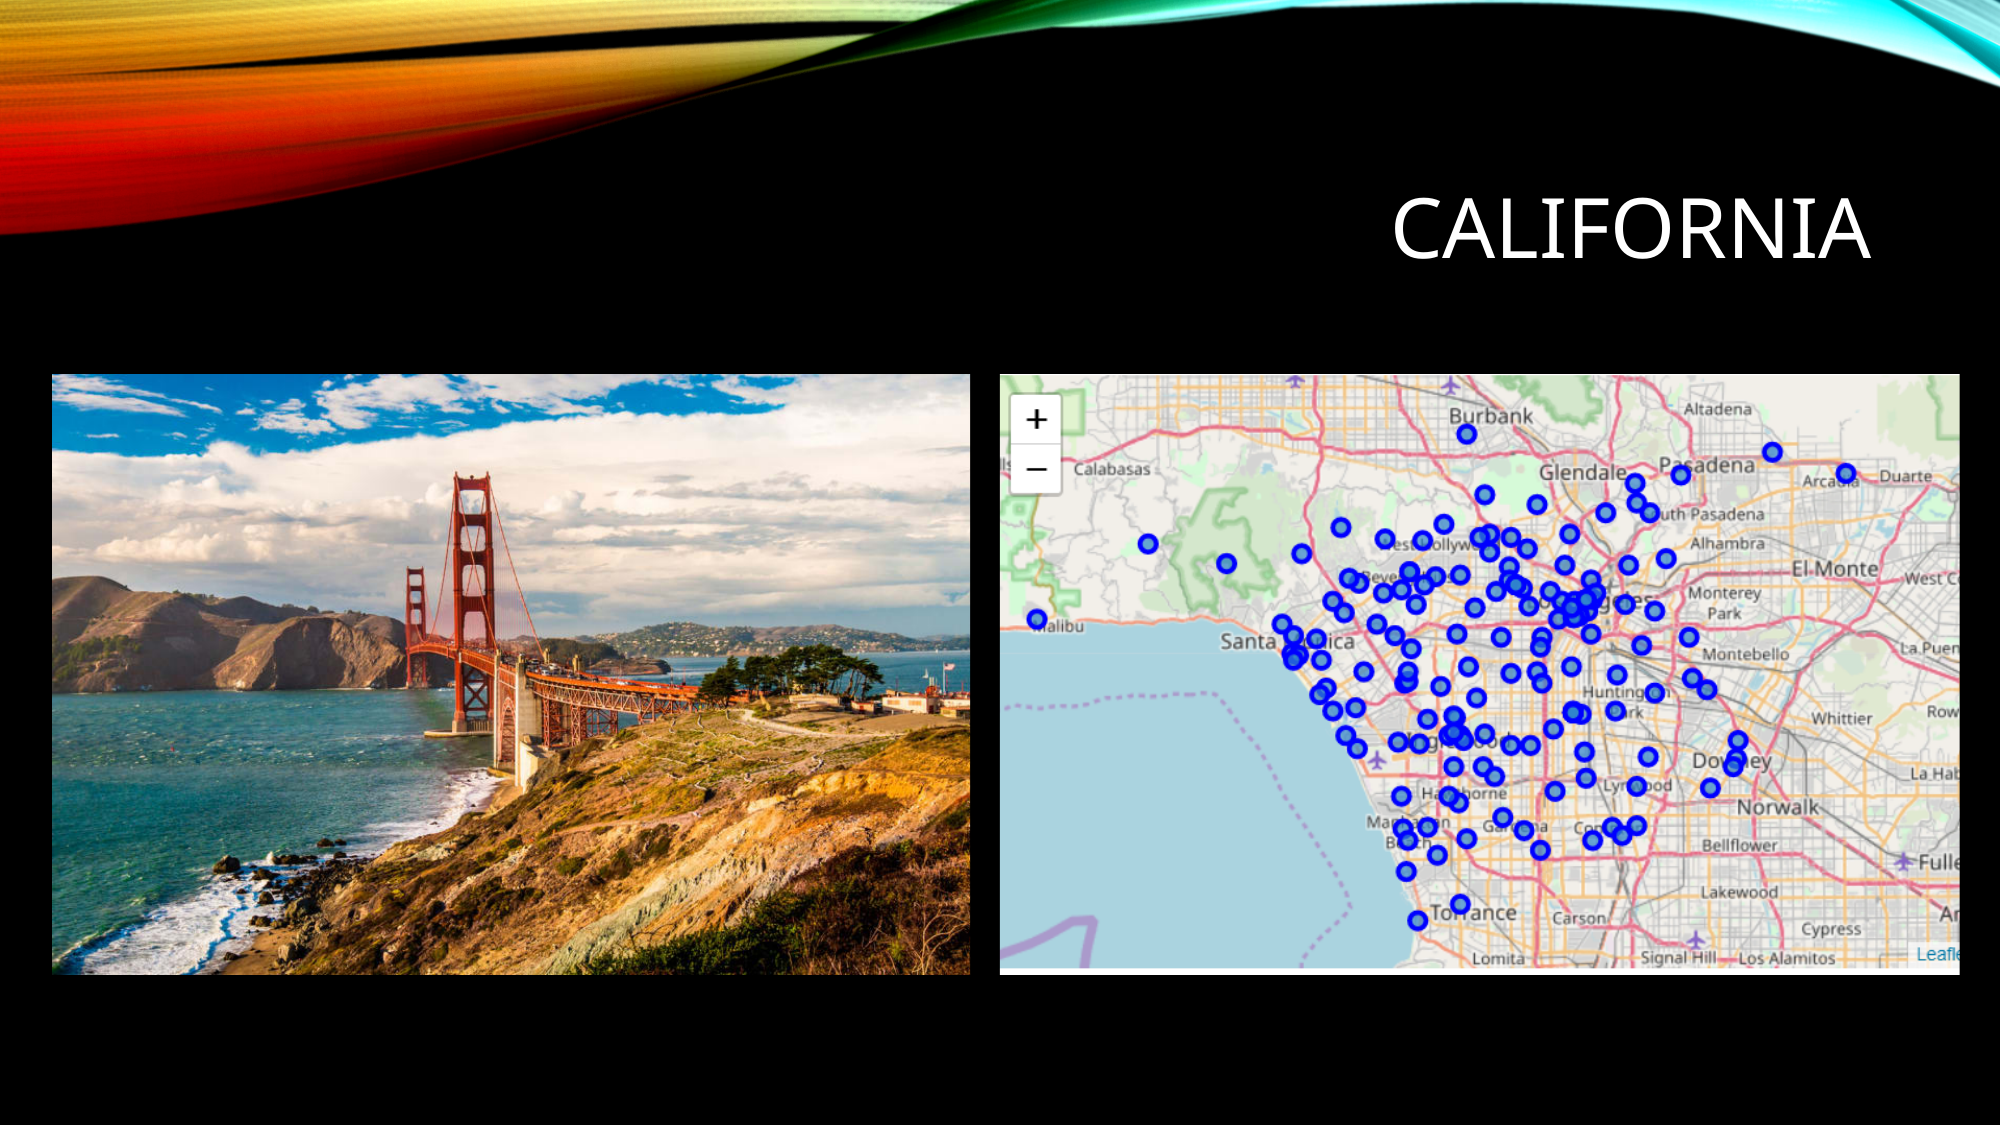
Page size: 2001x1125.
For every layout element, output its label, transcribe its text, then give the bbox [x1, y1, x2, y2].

picture [197, 428, 214, 439]
picture [85, 434, 120, 438]
picture [399, 416, 422, 421]
title California [474, 125, 1888, 338]
picture [0, 0, 2000, 237]
picture [999, 374, 1961, 975]
picture [617, 402, 624, 408]
picture [51, 374, 971, 975]
picture [164, 433, 187, 439]
